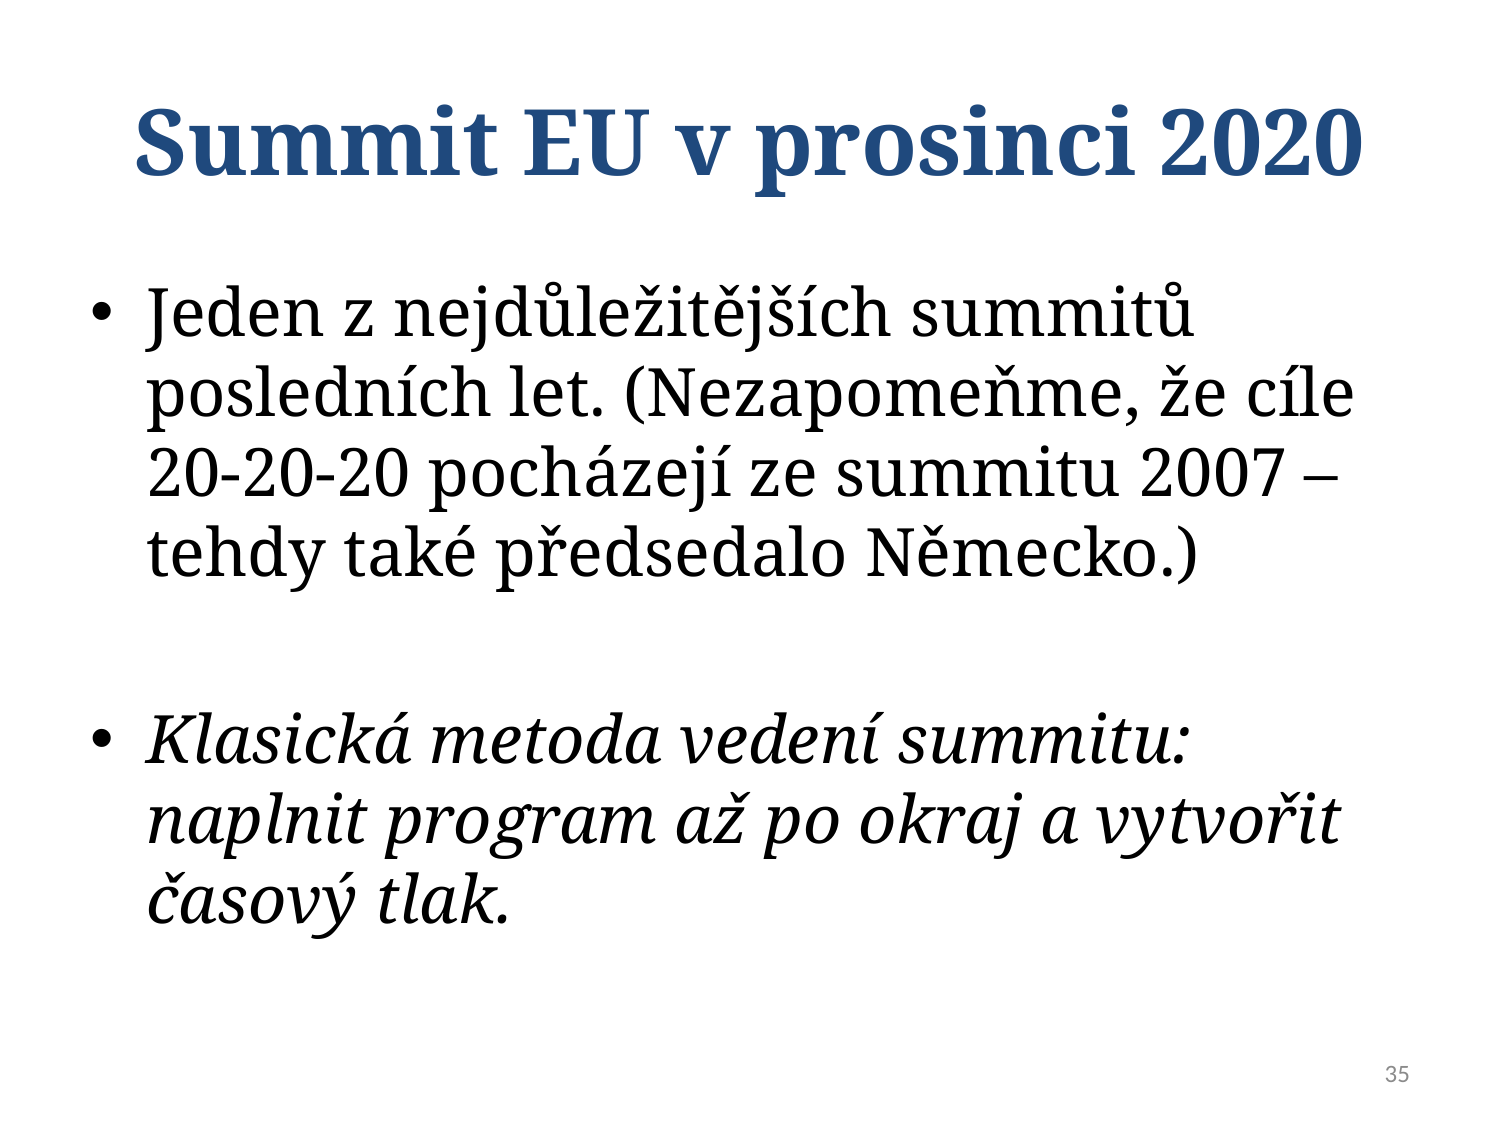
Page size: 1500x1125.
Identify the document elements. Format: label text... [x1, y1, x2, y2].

title Summit EU v prosinci 2020 [75, 45, 1425, 233]
slide_number 35 [1074, 1042, 1425, 1103]
list Jeden z nejdůležitějších summitů posledních let. (Nezapomeňme, že cíle 20-20-20 pocházejí ze summitu 2007 – tehdy také předsedalo Německo.) Klasická metoda vedení summitu: naplnit program až po okraj a vytvořit časový tlak. [75, 262, 1425, 1005]
